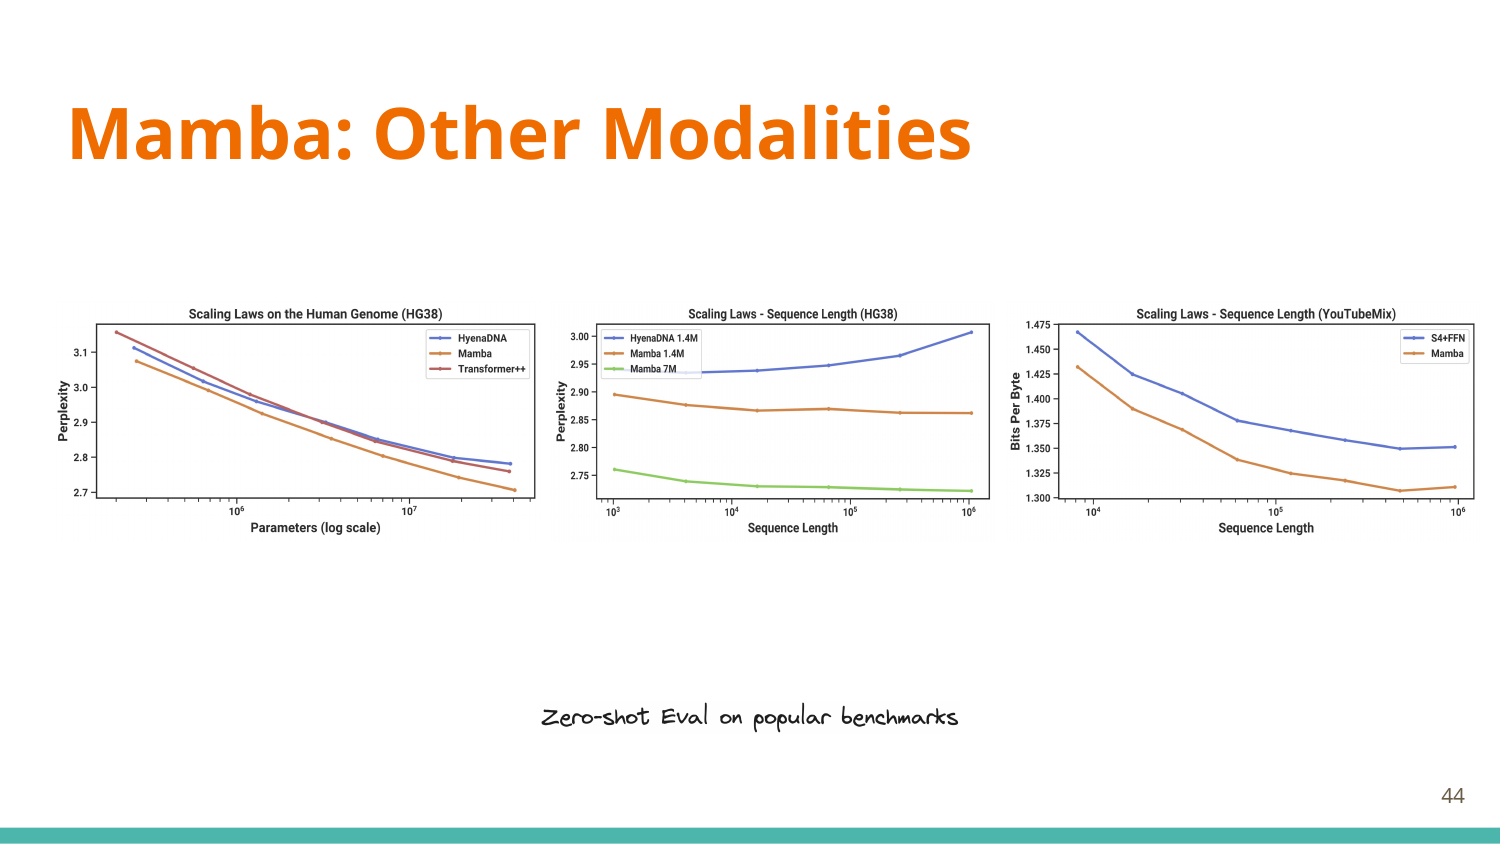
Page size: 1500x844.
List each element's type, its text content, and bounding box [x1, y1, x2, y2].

picture [1004, 301, 1481, 543]
picture [540, 701, 960, 734]
picture [50, 301, 541, 543]
title Mamba: Other Modalities [51, 72, 1449, 189]
slide_number 44 [1389, 764, 1480, 830]
picture [550, 301, 995, 543]
